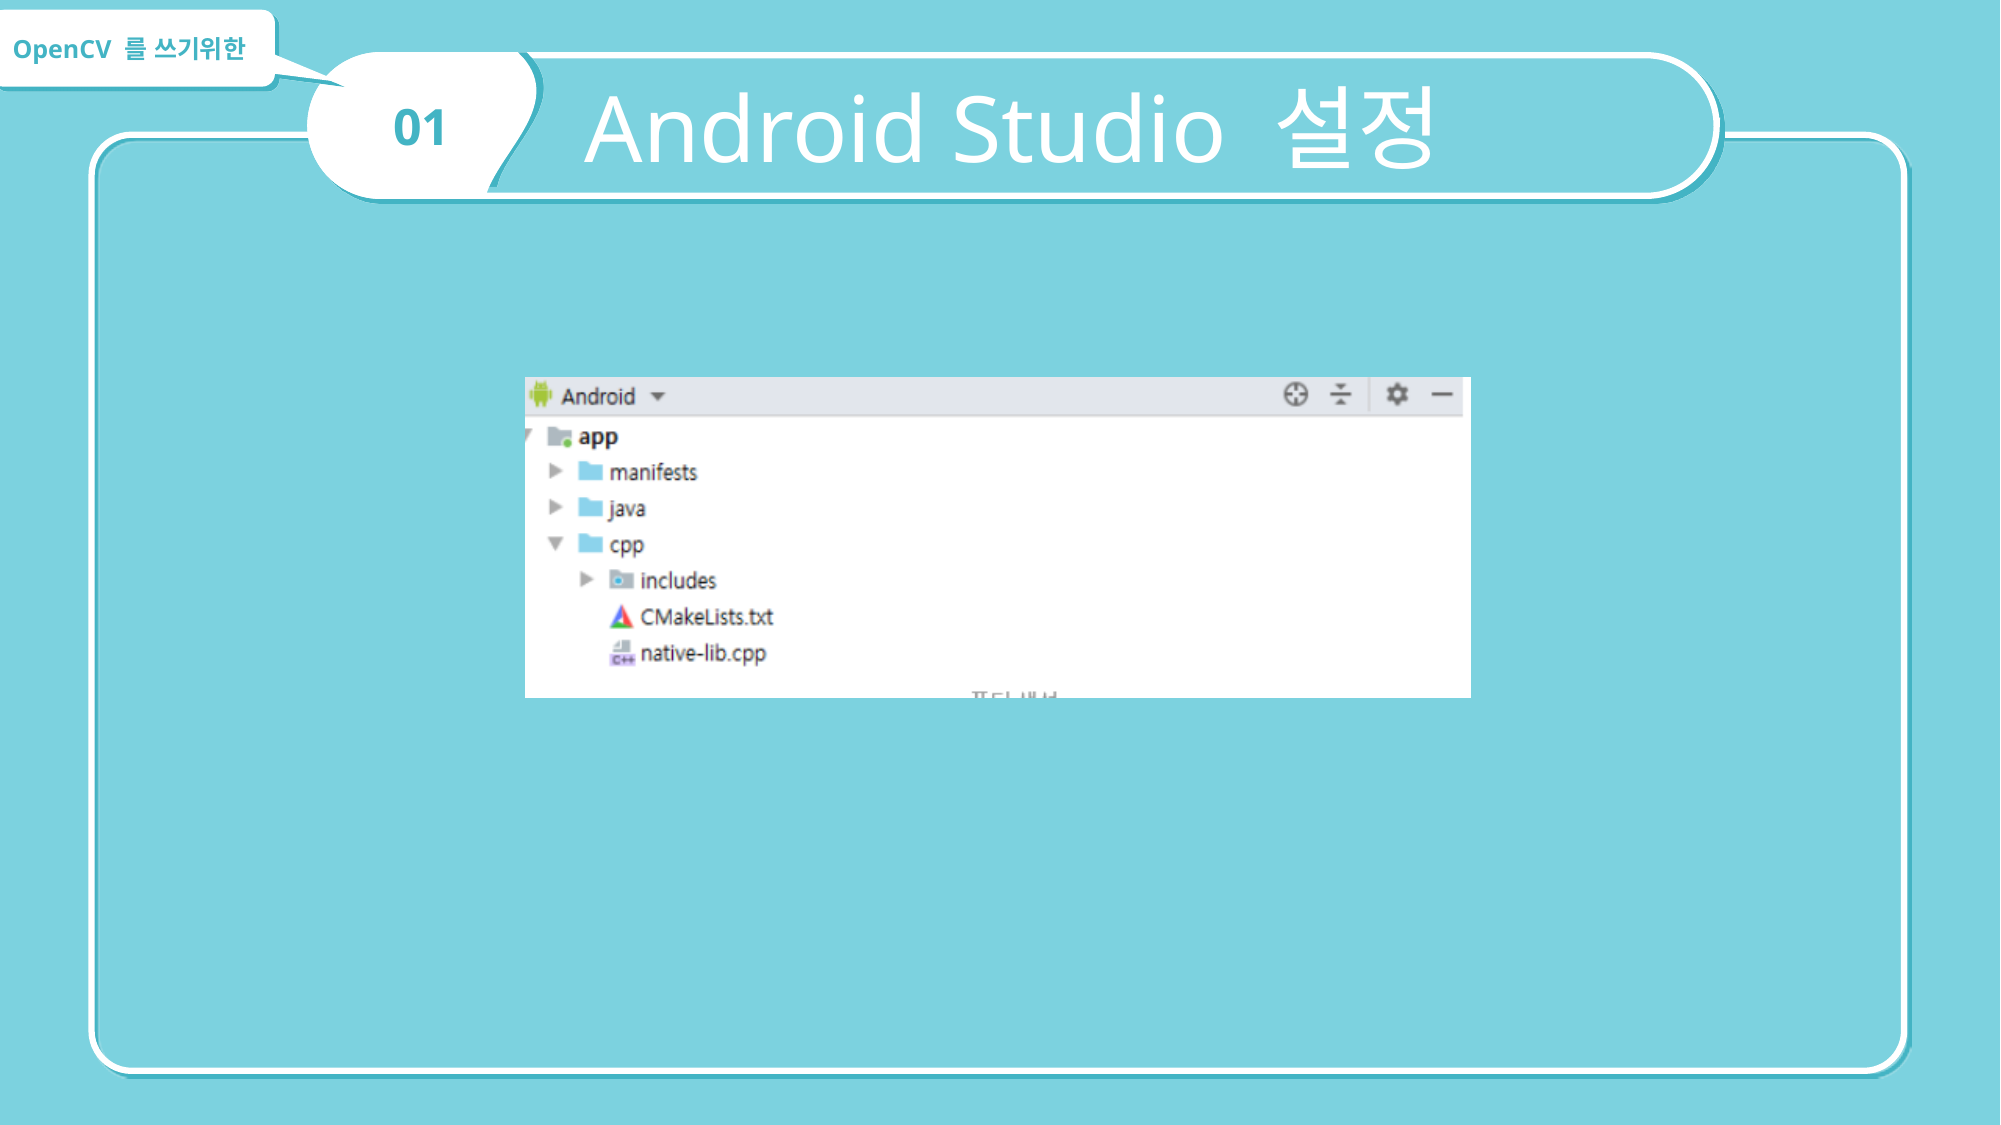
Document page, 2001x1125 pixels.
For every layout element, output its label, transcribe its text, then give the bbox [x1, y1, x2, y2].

text_box Android Studio 설정 [484, 54, 1718, 197]
text_box OpenCV 를 쓰기위한 [0, 8, 342, 88]
picture [525, 377, 1471, 698]
text_box 01 [309, 54, 535, 197]
text_box [90, 133, 1906, 1072]
